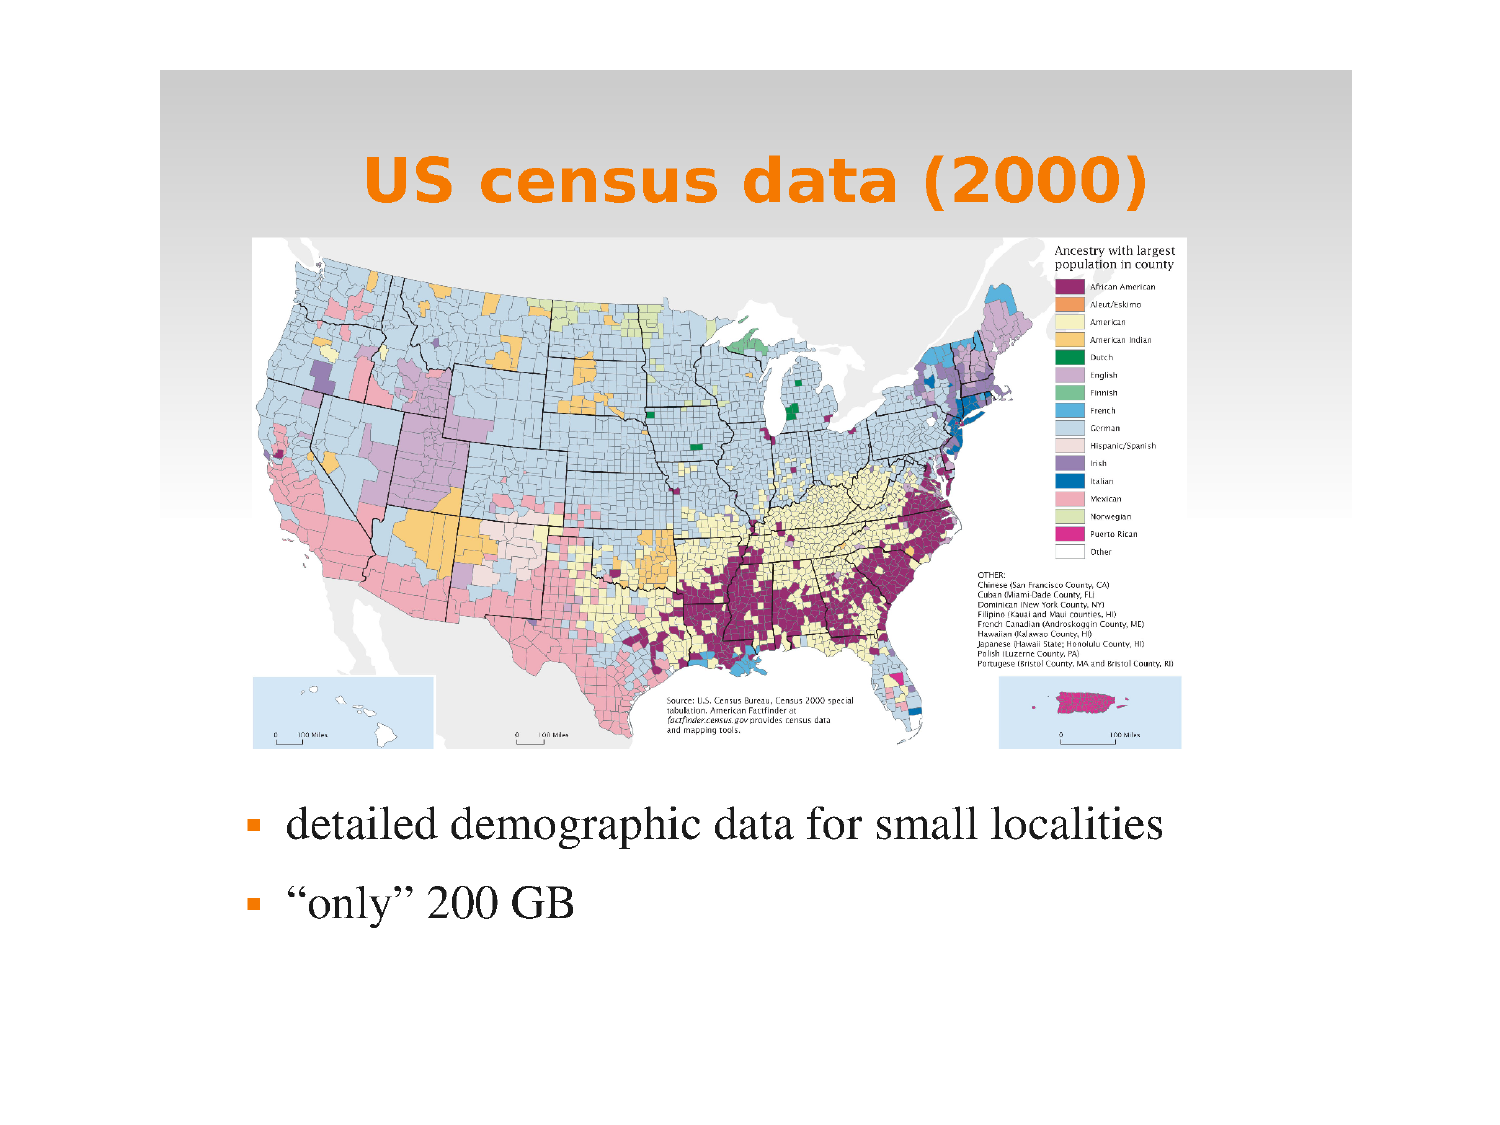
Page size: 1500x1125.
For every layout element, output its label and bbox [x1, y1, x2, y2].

picture [160, 70, 1352, 965]
